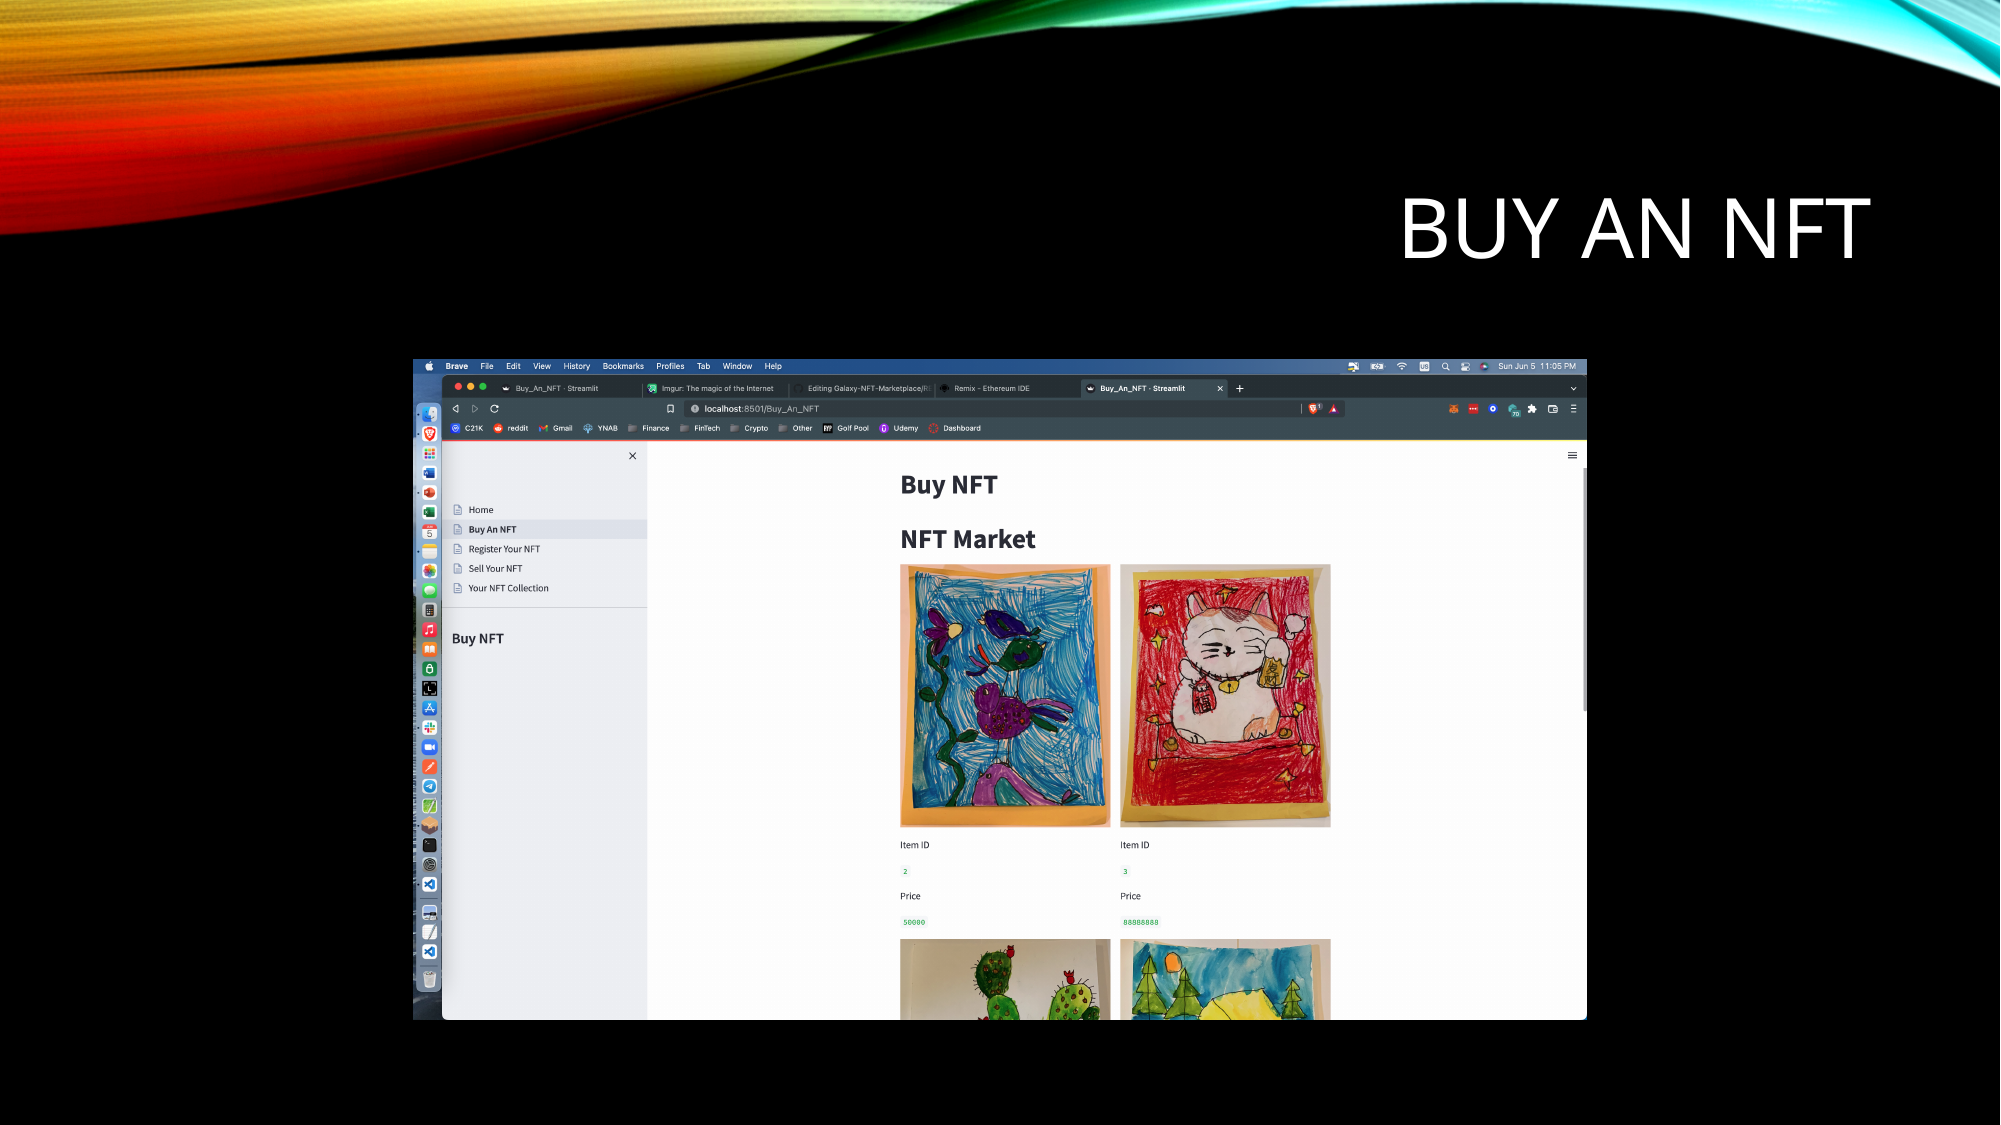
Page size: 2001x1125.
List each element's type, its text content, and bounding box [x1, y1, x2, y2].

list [412, 359, 1588, 1021]
picture [0, 0, 2000, 237]
title Buy An NFT [474, 125, 1888, 338]
